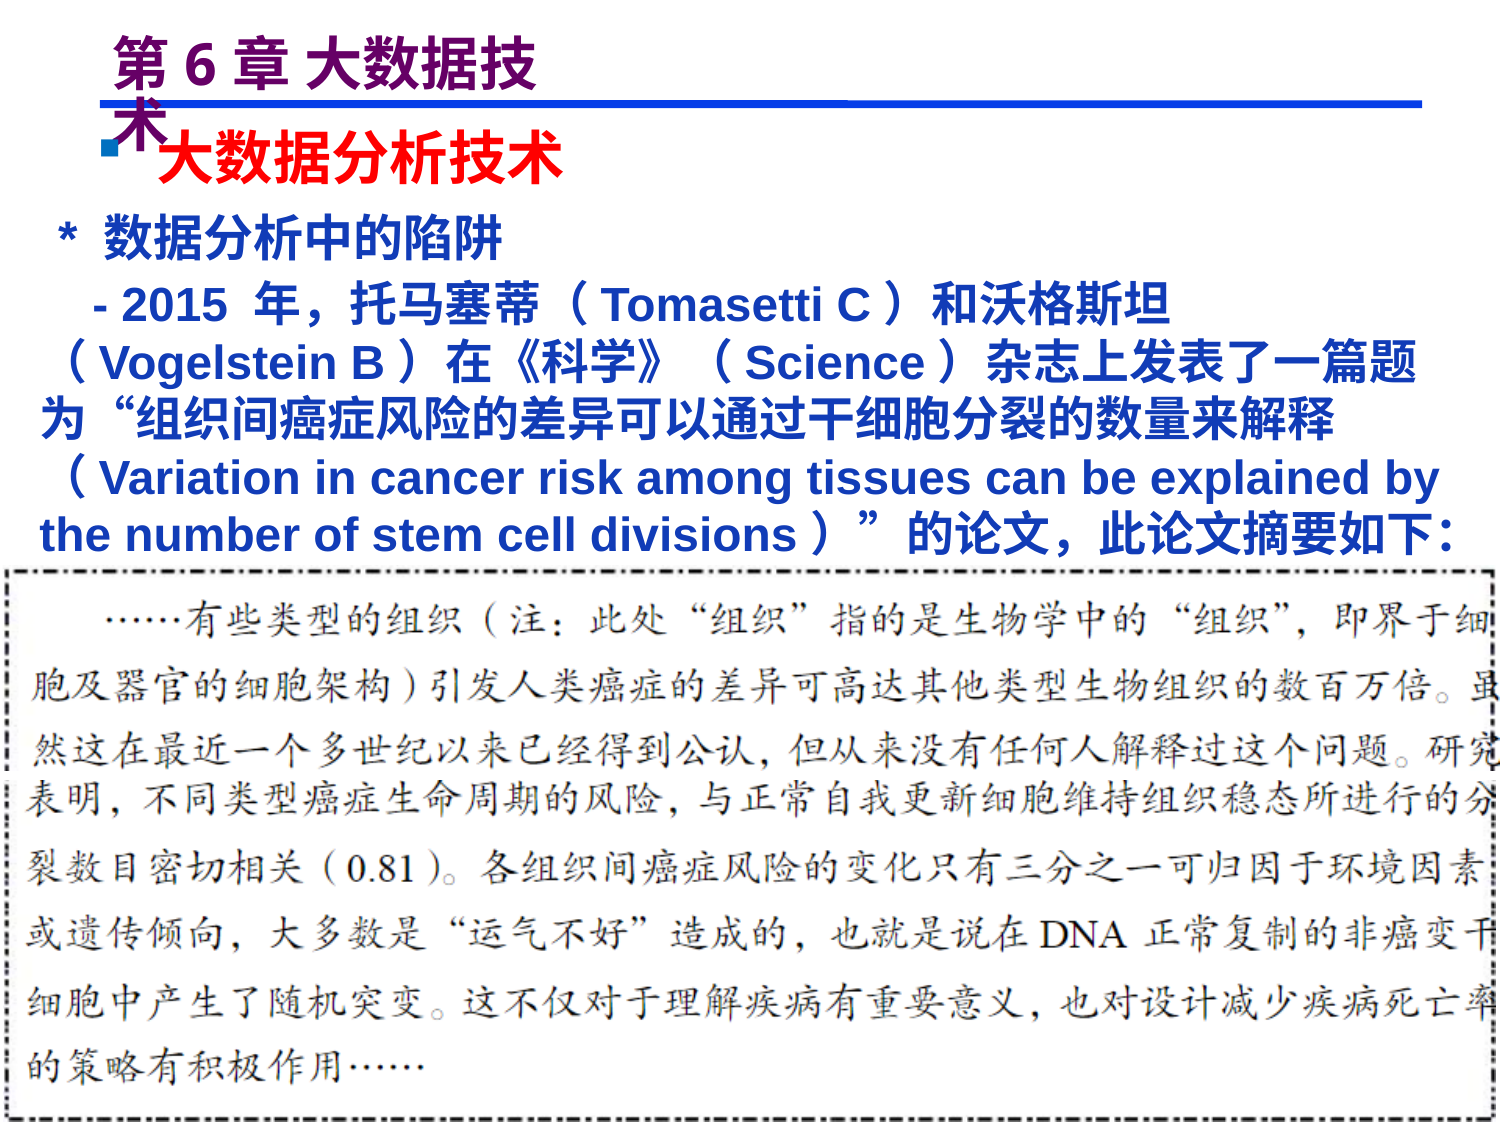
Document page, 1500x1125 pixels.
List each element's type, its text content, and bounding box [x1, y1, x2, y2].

text_box - 2015 年，托马塞蒂（Tomasetti C）和沃格斯坦（Vogelstein B）在《科学》（Science）杂志上发表了一篇题为“组织间癌症风险的差异可以通过干细胞分裂的数量来解释（Variation in cancer risk among tissues can be explained by the number of stem cell divisions）”的论文，此论文摘要如下： [24, 266, 1479, 564]
picture [3, 780, 1497, 1122]
picture [0, 565, 1500, 771]
text_box 大数据分析技术 [81, 113, 942, 196]
title 第6章 大数据技术 [100, 32, 593, 113]
text_box * 数据分析中的陷阱 [15, 198, 1173, 265]
